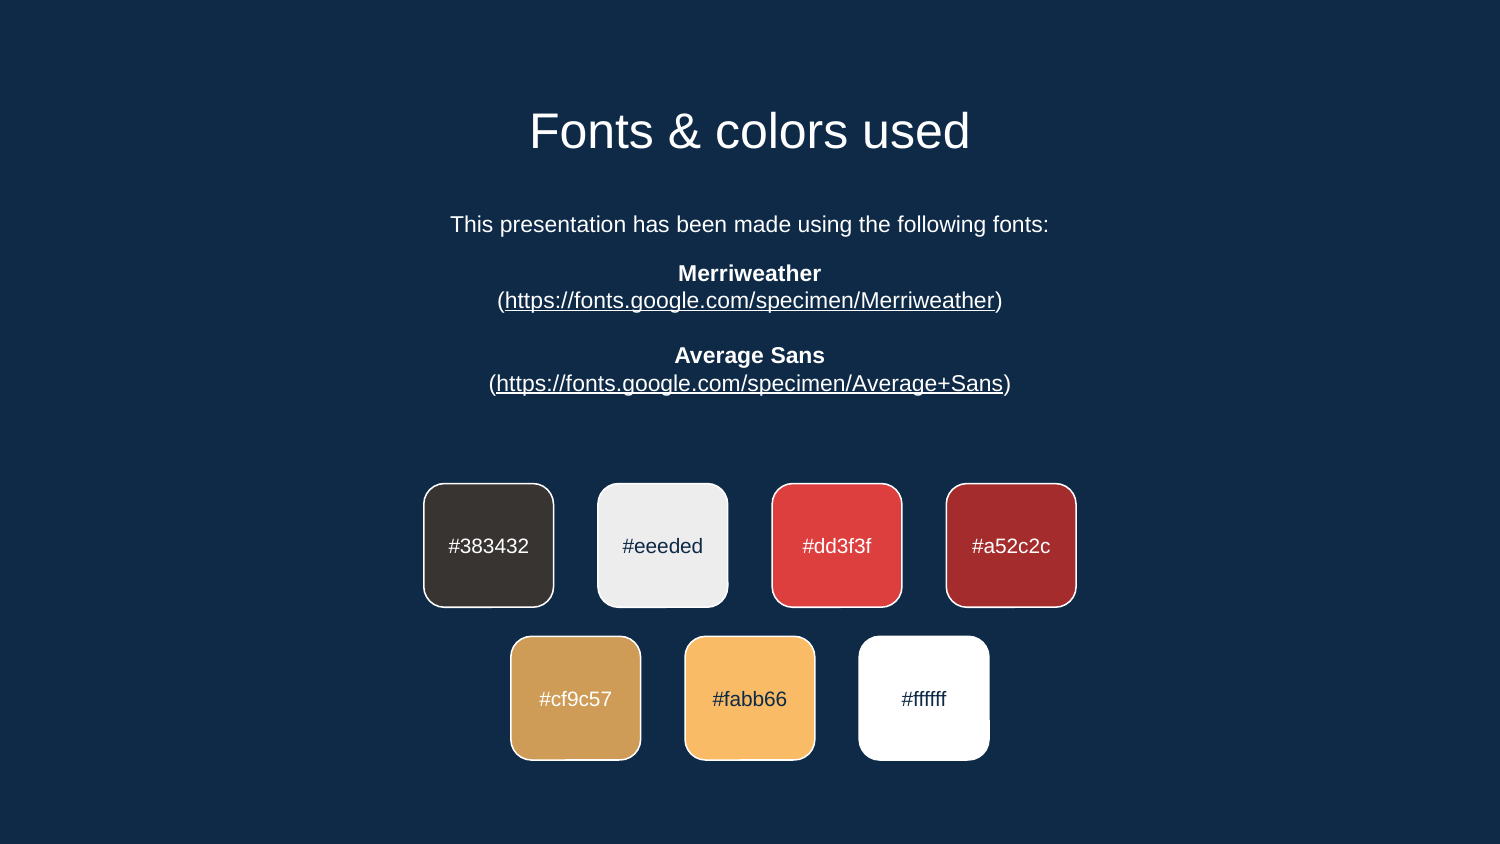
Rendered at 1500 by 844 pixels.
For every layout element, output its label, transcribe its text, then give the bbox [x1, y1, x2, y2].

text_box [685, 636, 815, 662]
text_box #eeeded [597, 509, 728, 582]
text_box #cf9c57 [510, 662, 641, 735]
text_box [772, 483, 902, 509]
text_box This presentation has been made using the following fonts: Merriweather (https://fonts.google.com/specimen/Merriweather) Average Sans (https://fonts.google.com/specimen/Average+Sans) [117, 194, 1383, 429]
text_box [597, 582, 728, 608]
text_box #fabb66 [685, 662, 815, 735]
text_box #dd3f3f [772, 509, 902, 582]
text_box [946, 483, 1077, 509]
text_box [510, 636, 641, 662]
text_box [685, 735, 815, 761]
text_box [423, 483, 554, 509]
text_box [597, 483, 728, 509]
text_box [859, 636, 989, 662]
text_box [772, 582, 902, 608]
text_box [859, 735, 989, 761]
text_box [946, 582, 1077, 608]
text_box [510, 735, 641, 761]
text_box #ffffff [859, 662, 989, 735]
text_box #383432 [423, 509, 554, 582]
text_box #a52c2c [946, 509, 1077, 582]
text_box [423, 582, 554, 608]
title Fonts & colors used [117, 83, 1383, 163]
